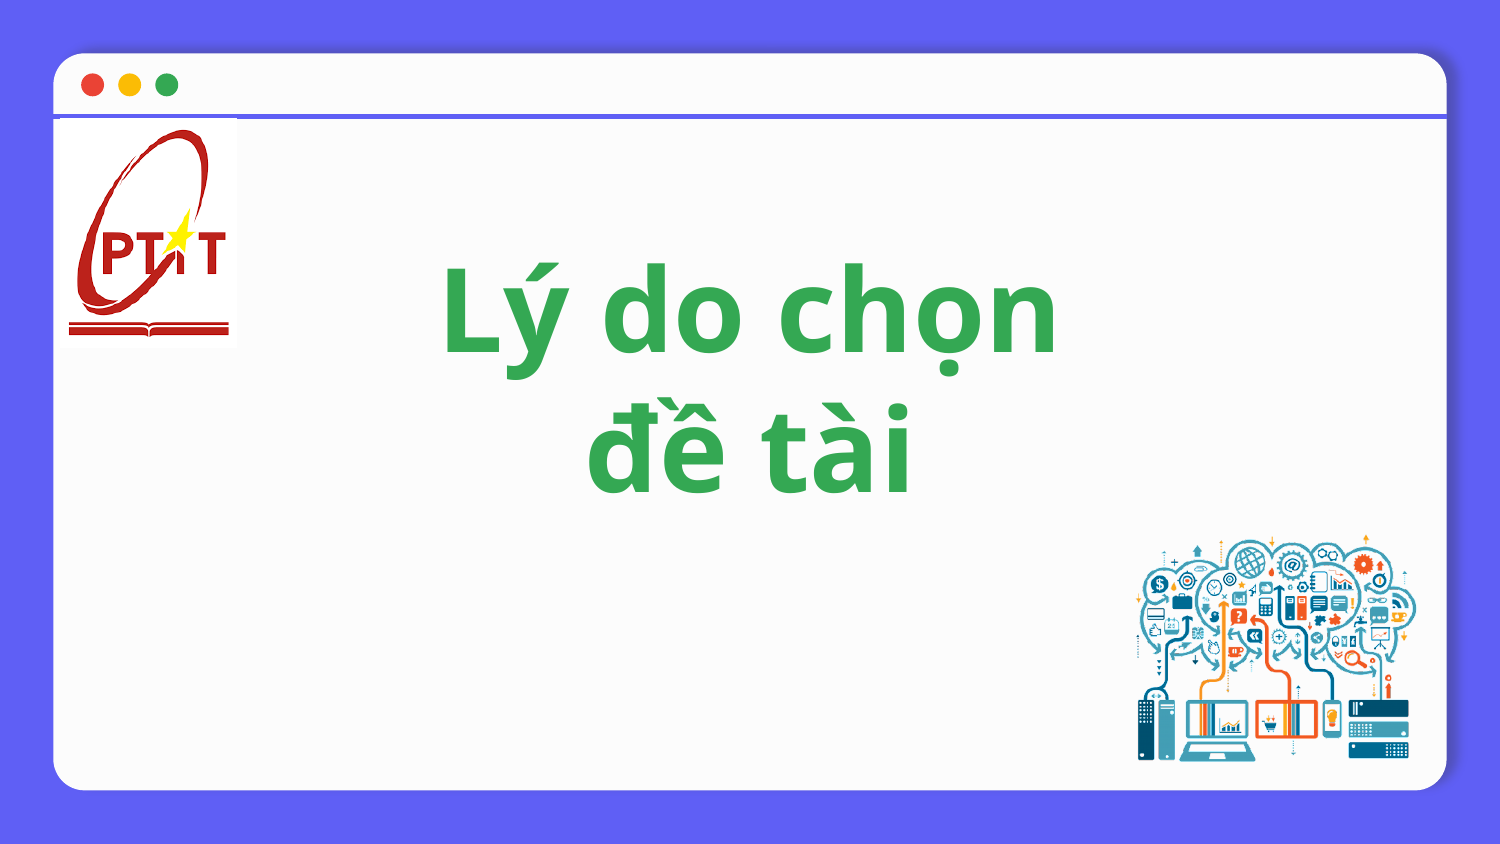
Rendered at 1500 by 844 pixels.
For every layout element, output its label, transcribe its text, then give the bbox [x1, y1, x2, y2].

picture [1129, 525, 1418, 772]
picture [60, 117, 238, 348]
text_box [80, 73, 179, 97]
text_box Lý do chọn đề tài [406, 228, 1094, 523]
